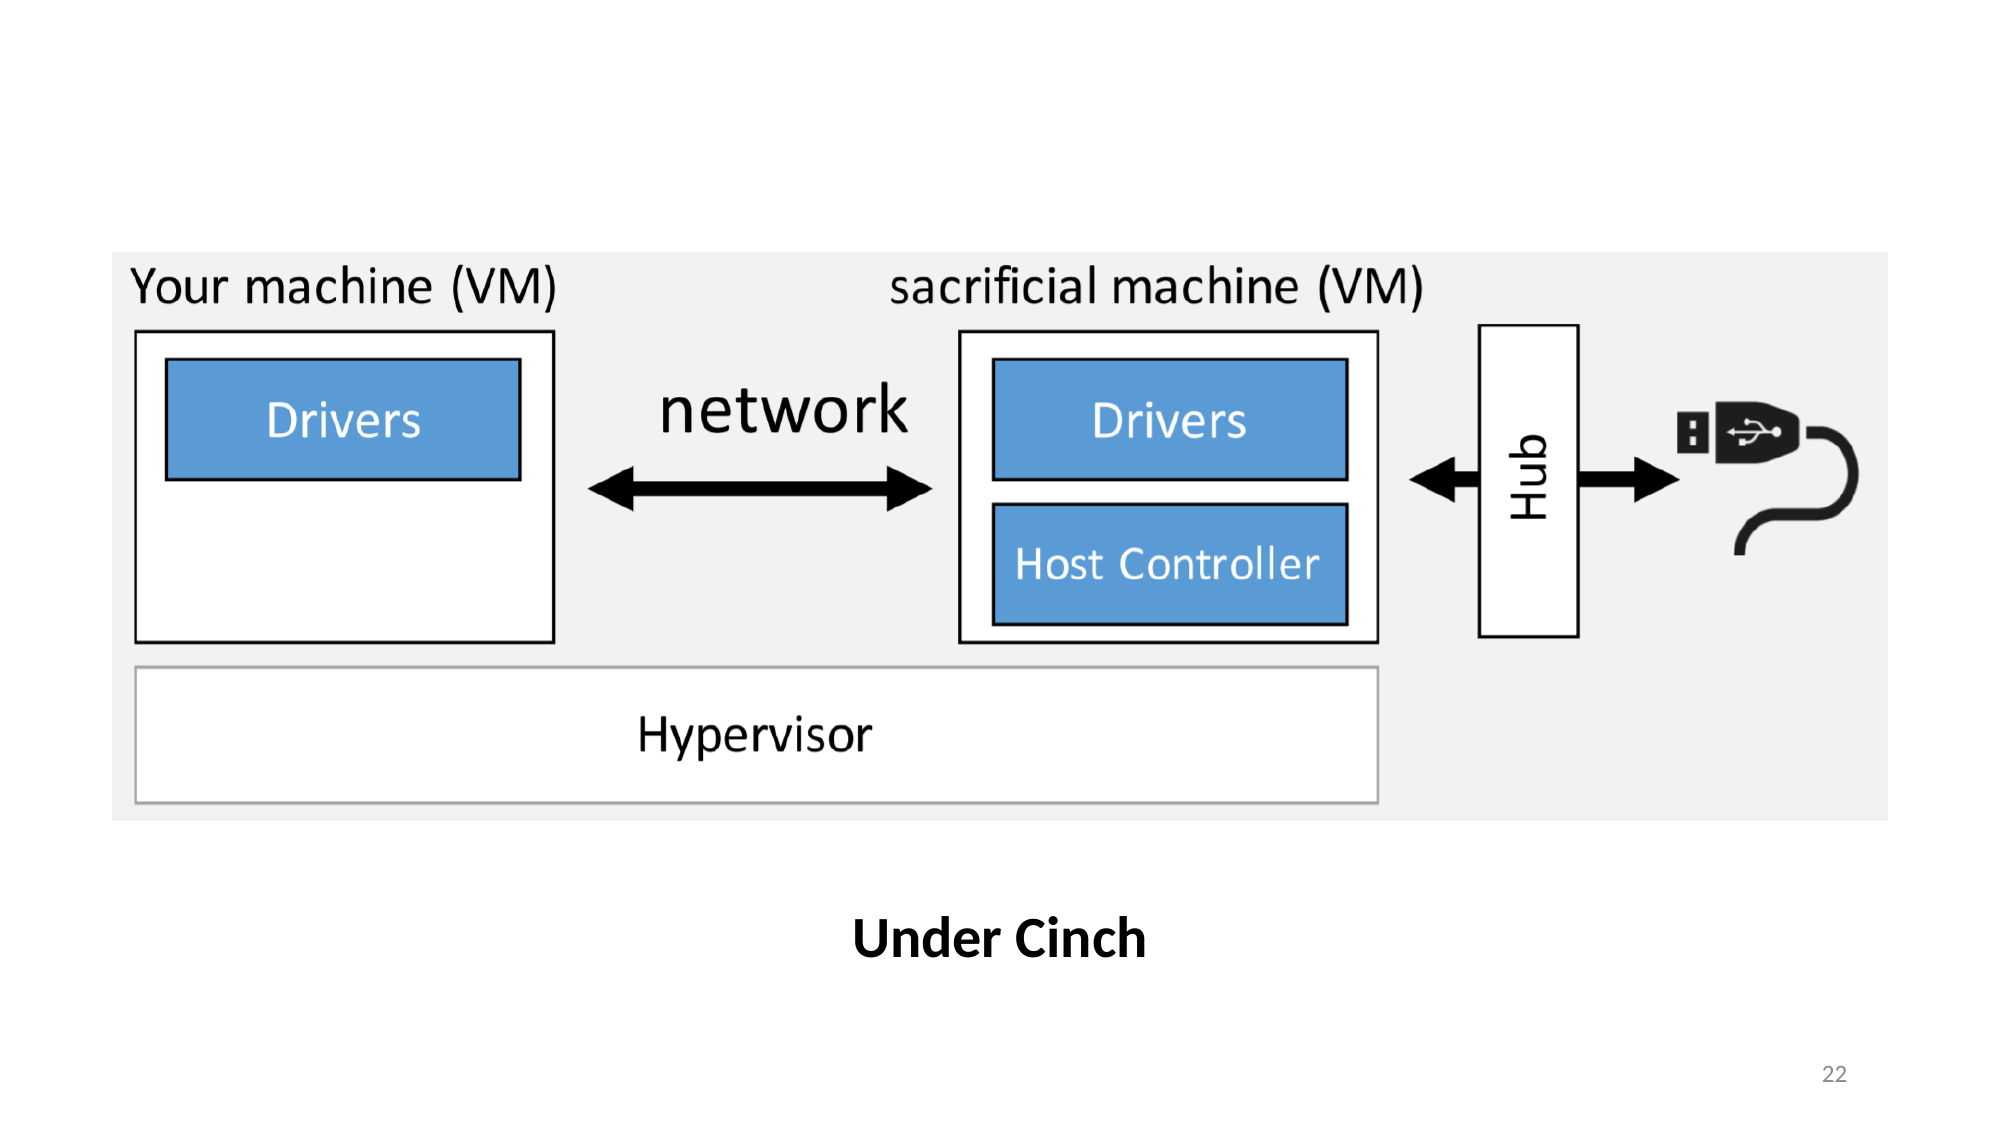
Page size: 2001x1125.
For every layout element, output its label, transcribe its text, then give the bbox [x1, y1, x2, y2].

text_box Under Cinch [718, 891, 1282, 977]
slide_number 22 [1412, 1042, 1863, 1103]
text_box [112, 252, 1888, 821]
